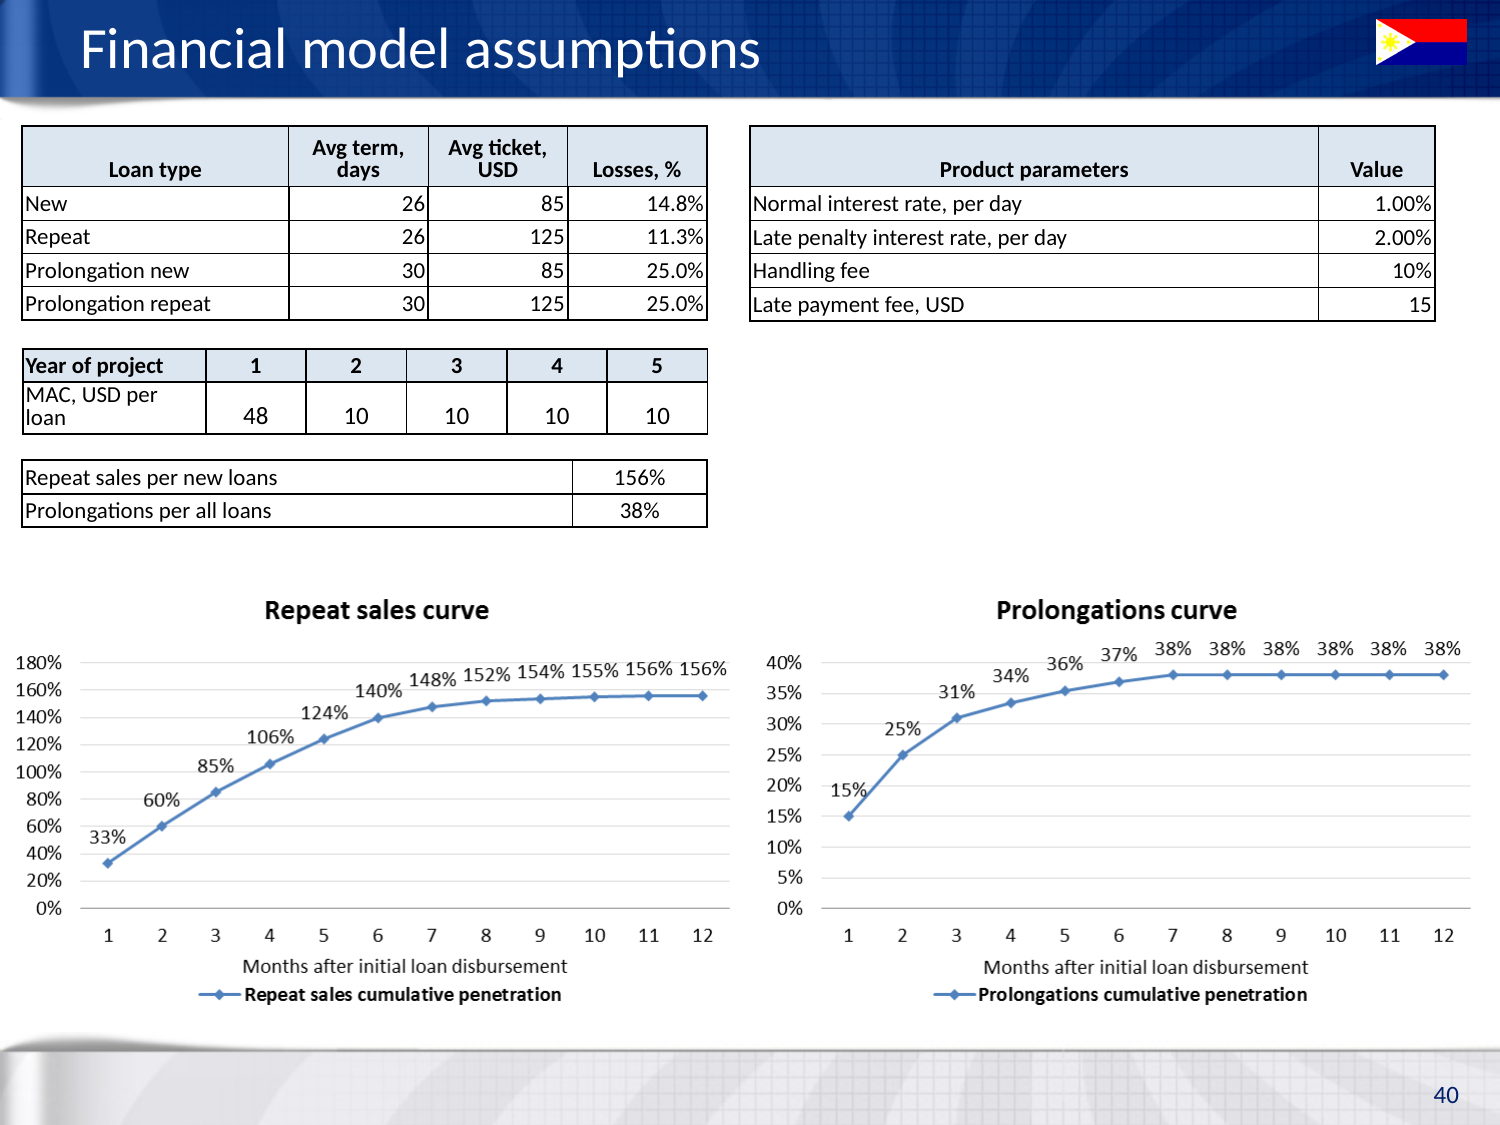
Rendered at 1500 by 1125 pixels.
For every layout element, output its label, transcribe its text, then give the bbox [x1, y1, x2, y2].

table_header 1 [207, 350, 305, 381]
table_header 156% [573, 461, 706, 493]
table_header Year of project [24, 350, 205, 381]
table_cell 10 [608, 383, 707, 433]
table_cell 26 [290, 187, 427, 220]
table_cell 125 [429, 221, 567, 253]
table_cell 38% [573, 495, 706, 526]
table_cell 85 [429, 254, 567, 286]
table_cell 30 [290, 287, 427, 319]
table_cell New [23, 187, 288, 220]
table_header Losses, % [568, 127, 706, 186]
table_cell 85 [429, 187, 567, 220]
table_header Product parameters [751, 127, 1318, 186]
table_cell 14.8% [569, 187, 706, 220]
table_cell 2.00% [1319, 221, 1434, 253]
table_cell Late payment fee, USD [751, 288, 1318, 320]
table_header 2 [307, 350, 406, 381]
table_cell Repeat [23, 221, 288, 253]
table_header 5 [608, 350, 707, 381]
table_cell 10% [1319, 254, 1434, 287]
table_header Loan type [23, 127, 288, 186]
table_cell Prolongations per all loans [23, 495, 572, 526]
picture [0, 0, 1500, 120]
table_header 4 [508, 350, 606, 381]
table_header 3 [407, 350, 506, 381]
table_header Avg term, days [289, 127, 428, 186]
table_cell 48 [207, 383, 305, 433]
table_cell Prolongation new [23, 254, 288, 286]
table_cell Normal interest rate, per day [751, 187, 1318, 220]
table_cell 1.00% [1319, 187, 1434, 220]
table_cell 11.3% [569, 221, 706, 253]
slide_number 40 [1356, 1070, 1475, 1117]
table_cell Handling fee [751, 254, 1318, 287]
table_header Avg ticket, USD [429, 127, 567, 186]
title Financial model assumptions [64, 19, 1404, 71]
table_cell Late penalty interest rate, per day [751, 221, 1318, 253]
picture [0, 1032, 1500, 1125]
table_cell 25.0% [569, 254, 706, 286]
table_cell 25.0% [569, 287, 706, 319]
table_header Value [1319, 127, 1434, 186]
table_cell MAC, USD per loan [24, 383, 205, 433]
table_cell 30 [290, 254, 427, 286]
table_cell Prolongation repeat [23, 287, 288, 319]
table_cell 10 [508, 383, 606, 433]
picture [1, 573, 1493, 1026]
table_cell 10 [307, 383, 406, 433]
table_cell 26 [290, 221, 427, 253]
table_cell 15 [1319, 288, 1434, 320]
table_header Repeat sales per new loans [23, 461, 572, 493]
table_cell 125 [429, 287, 567, 319]
table_cell 10 [407, 383, 506, 433]
